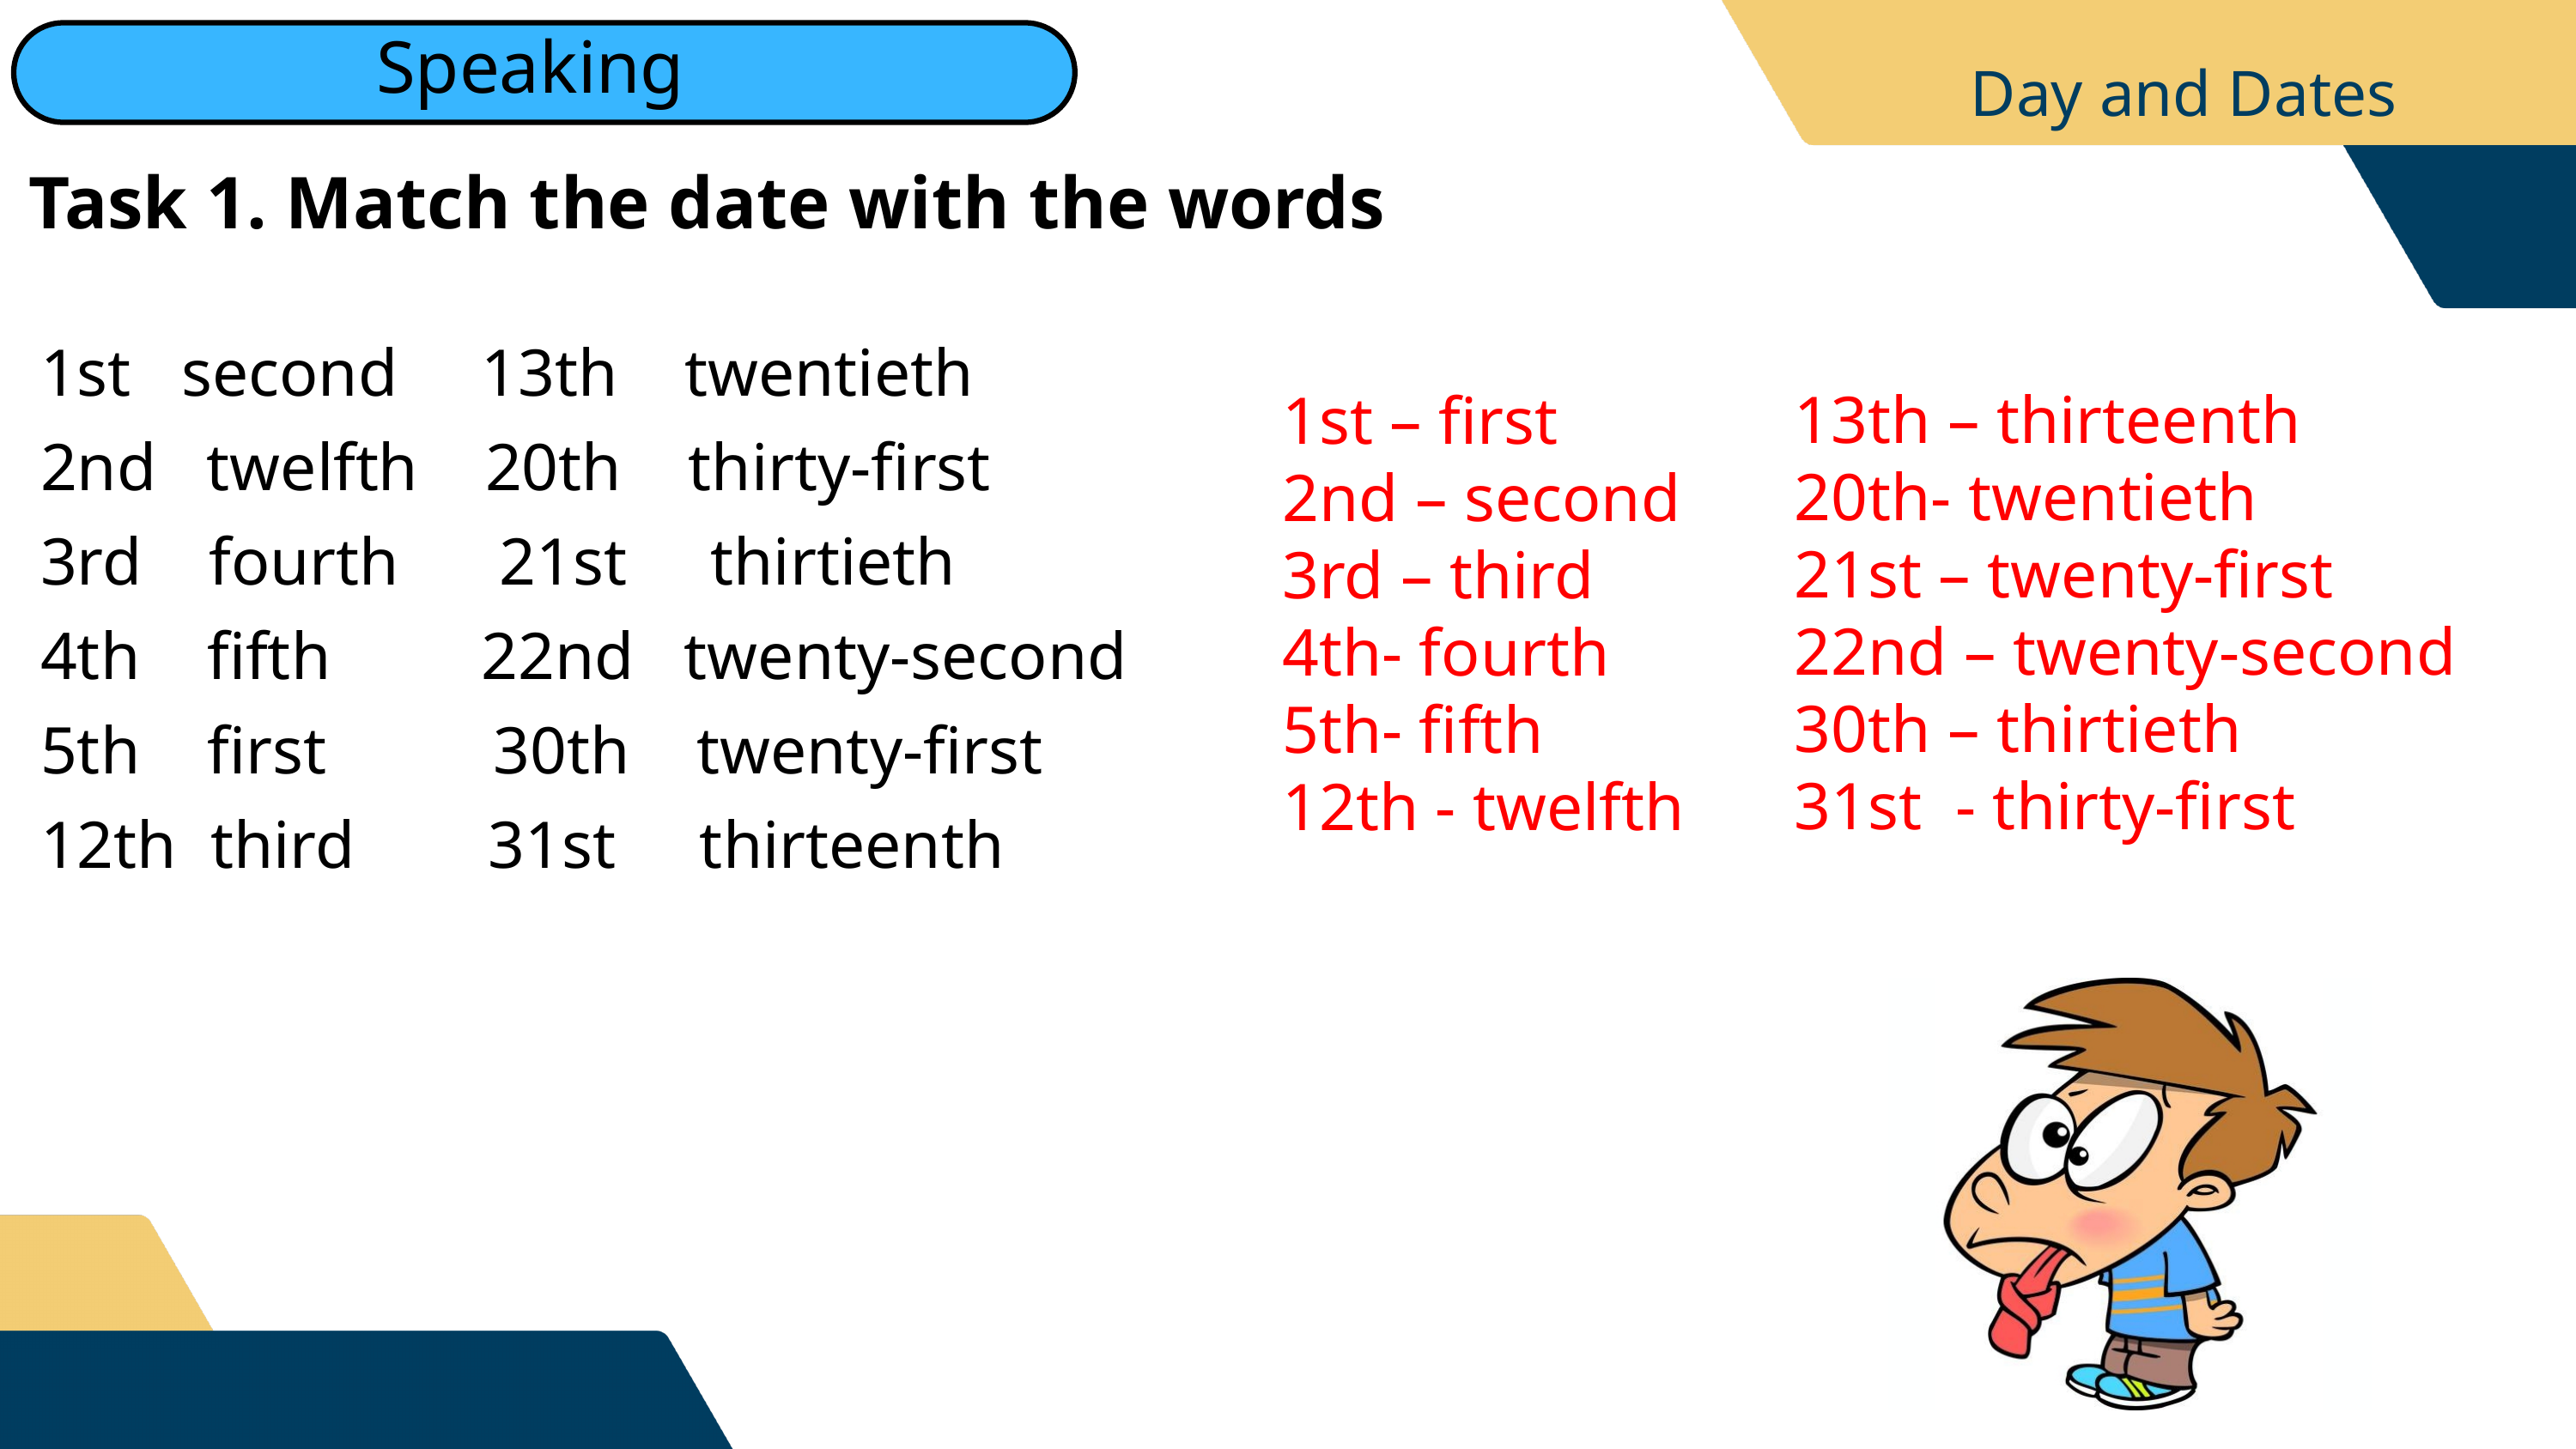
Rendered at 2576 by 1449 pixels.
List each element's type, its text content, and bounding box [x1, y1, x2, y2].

text_box [0, 1193, 220, 1309]
text_box 1st second 13th twentieth 2nd twelfth 20th thirty-first 3rd fourth 21st thirtieth 4th fifth 22nd twenty-second 5th first 30th twenty-first 12th third 31st thirteenth [27, 325, 1262, 1051]
text_box 13th – thirteenth 20th- twentieth 21st – twenty-first 22nd – twenty-second 30th – thirtieth 31st - thirty-first [1781, 372, 2549, 926]
text_box 1st – first 2nd – second 3rd – third 4th- fourth 5th- fifth 12th - twelfth [1269, 373, 1775, 928]
text_box [0, 1309, 738, 1449]
text_box [1707, 0, 2576, 273]
text_box Day and Dates [1778, 0, 2576, 130]
text_box Task 1. Match the date with the words [15, 150, 1476, 430]
text_box [2339, 273, 2576, 436]
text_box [0, 22, 1076, 124]
picture [1888, 978, 2373, 1410]
